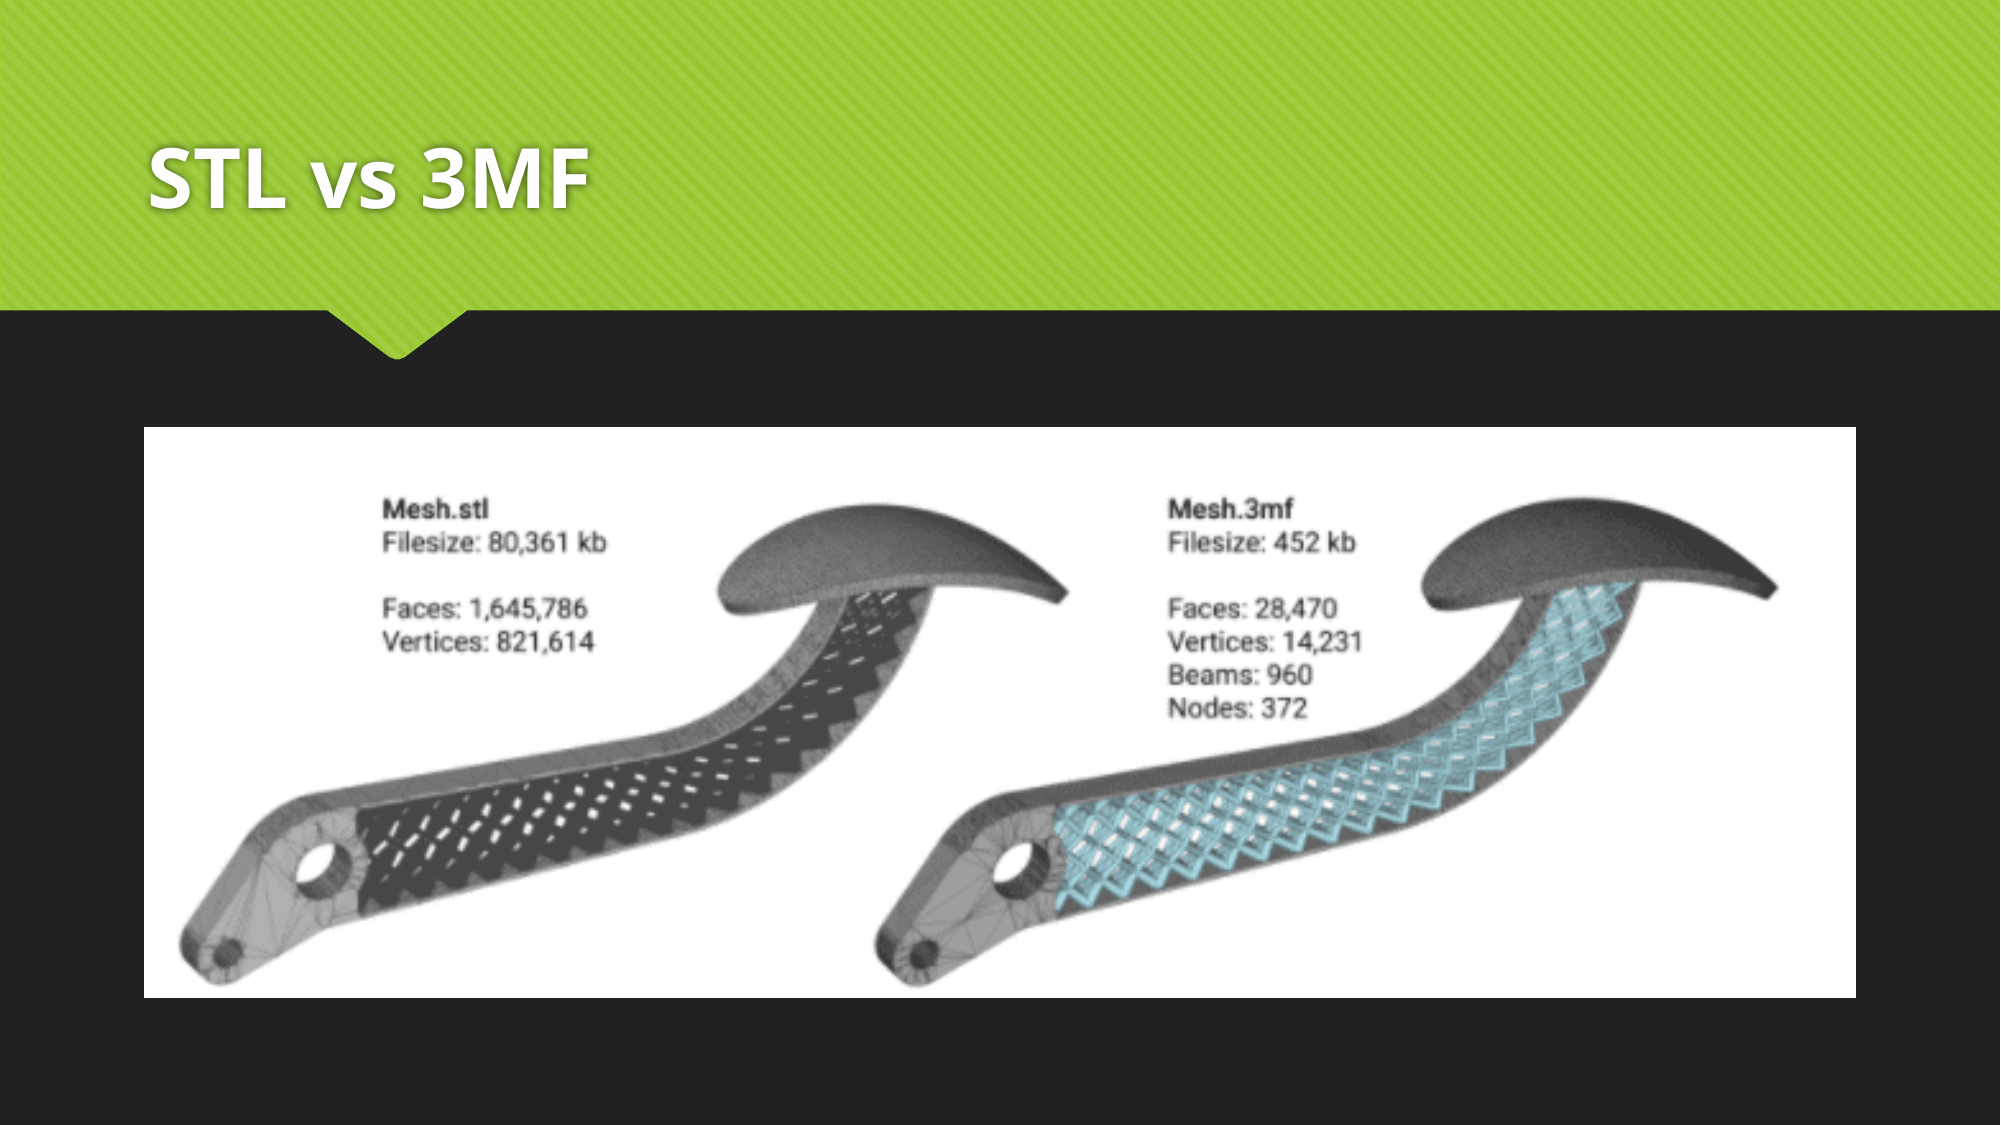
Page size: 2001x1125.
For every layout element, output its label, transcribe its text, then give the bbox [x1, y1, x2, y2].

title STL vs 3MF [132, 73, 1868, 233]
picture [144, 427, 1856, 998]
